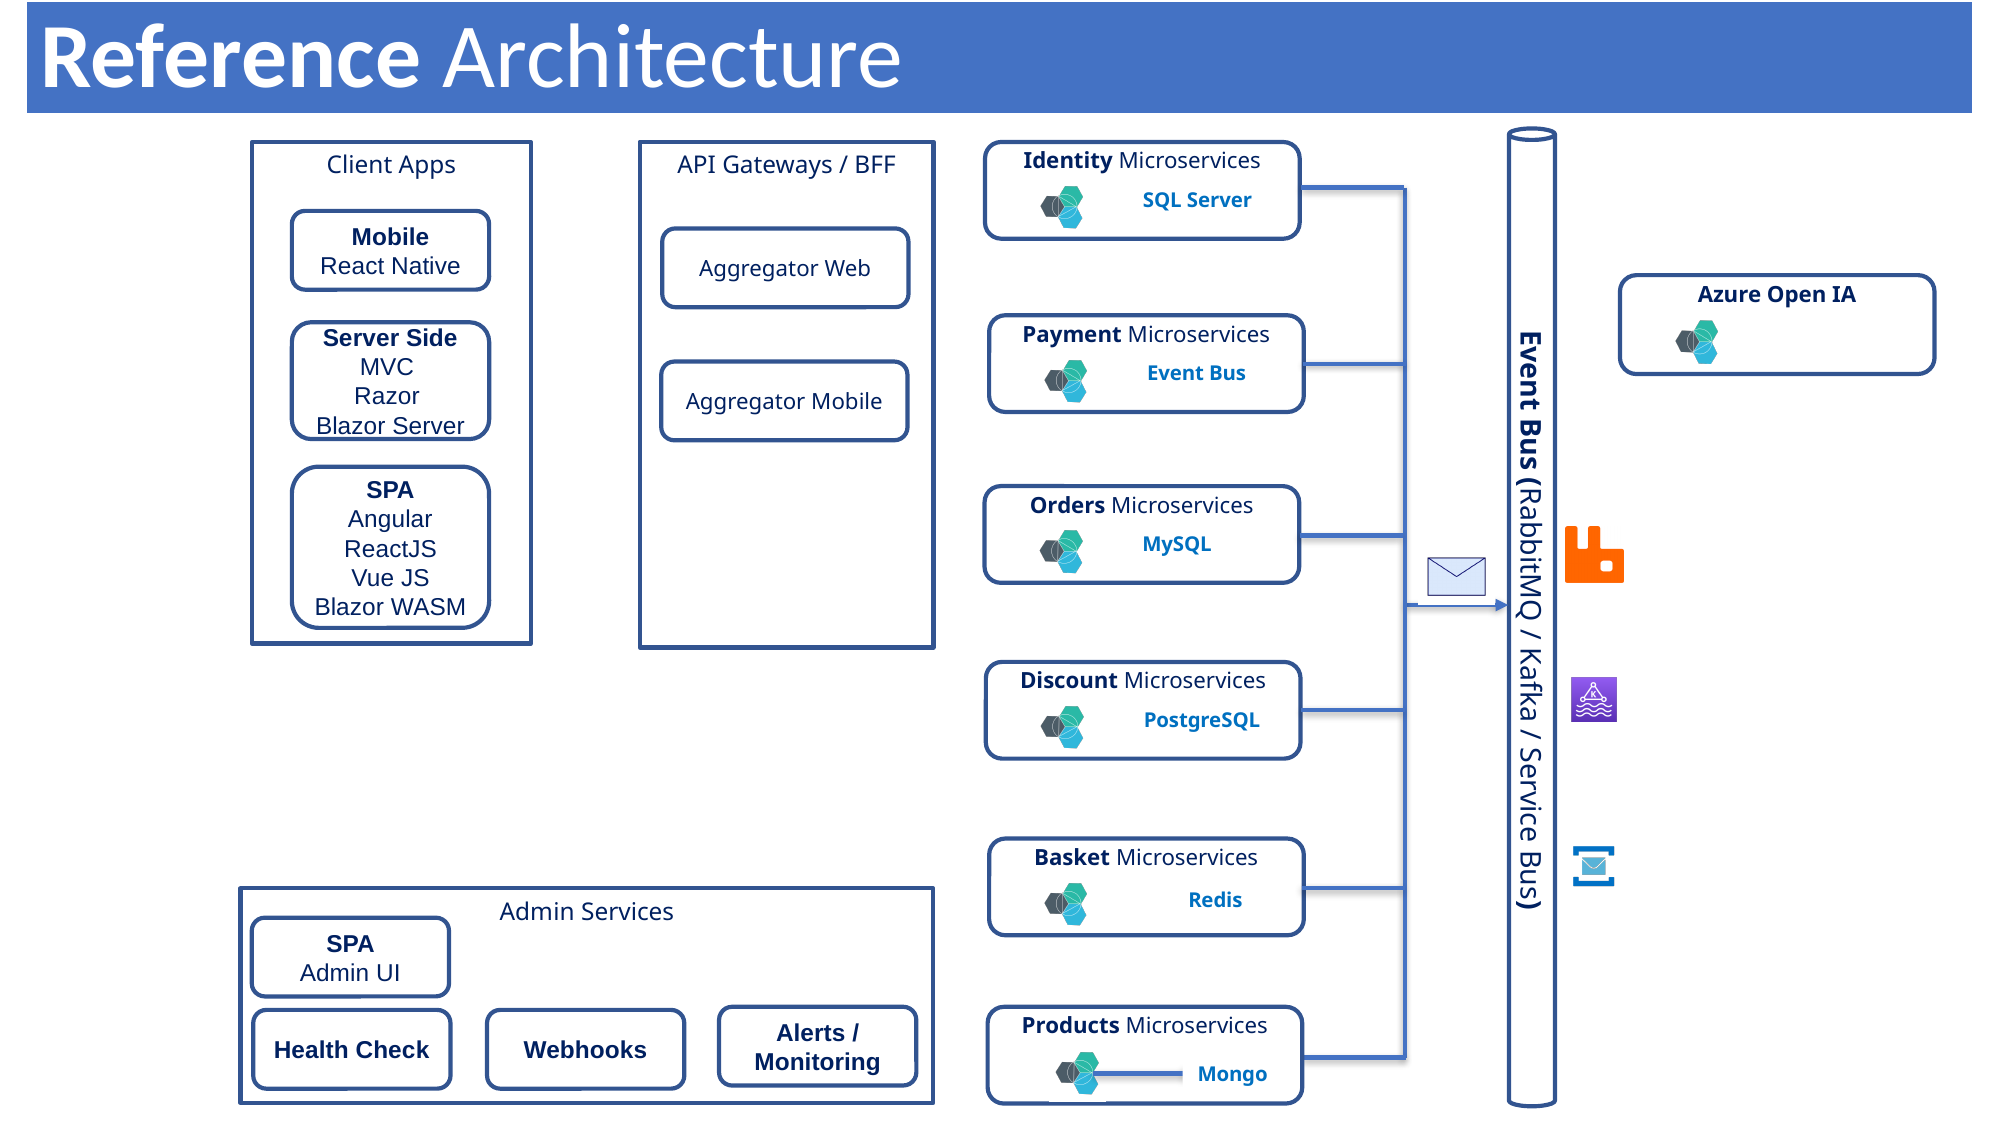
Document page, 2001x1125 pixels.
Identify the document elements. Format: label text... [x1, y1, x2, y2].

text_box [240, 128, 1624, 1107]
title Reference Architecture [25, 0, 1975, 115]
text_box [1619, 274, 1935, 375]
